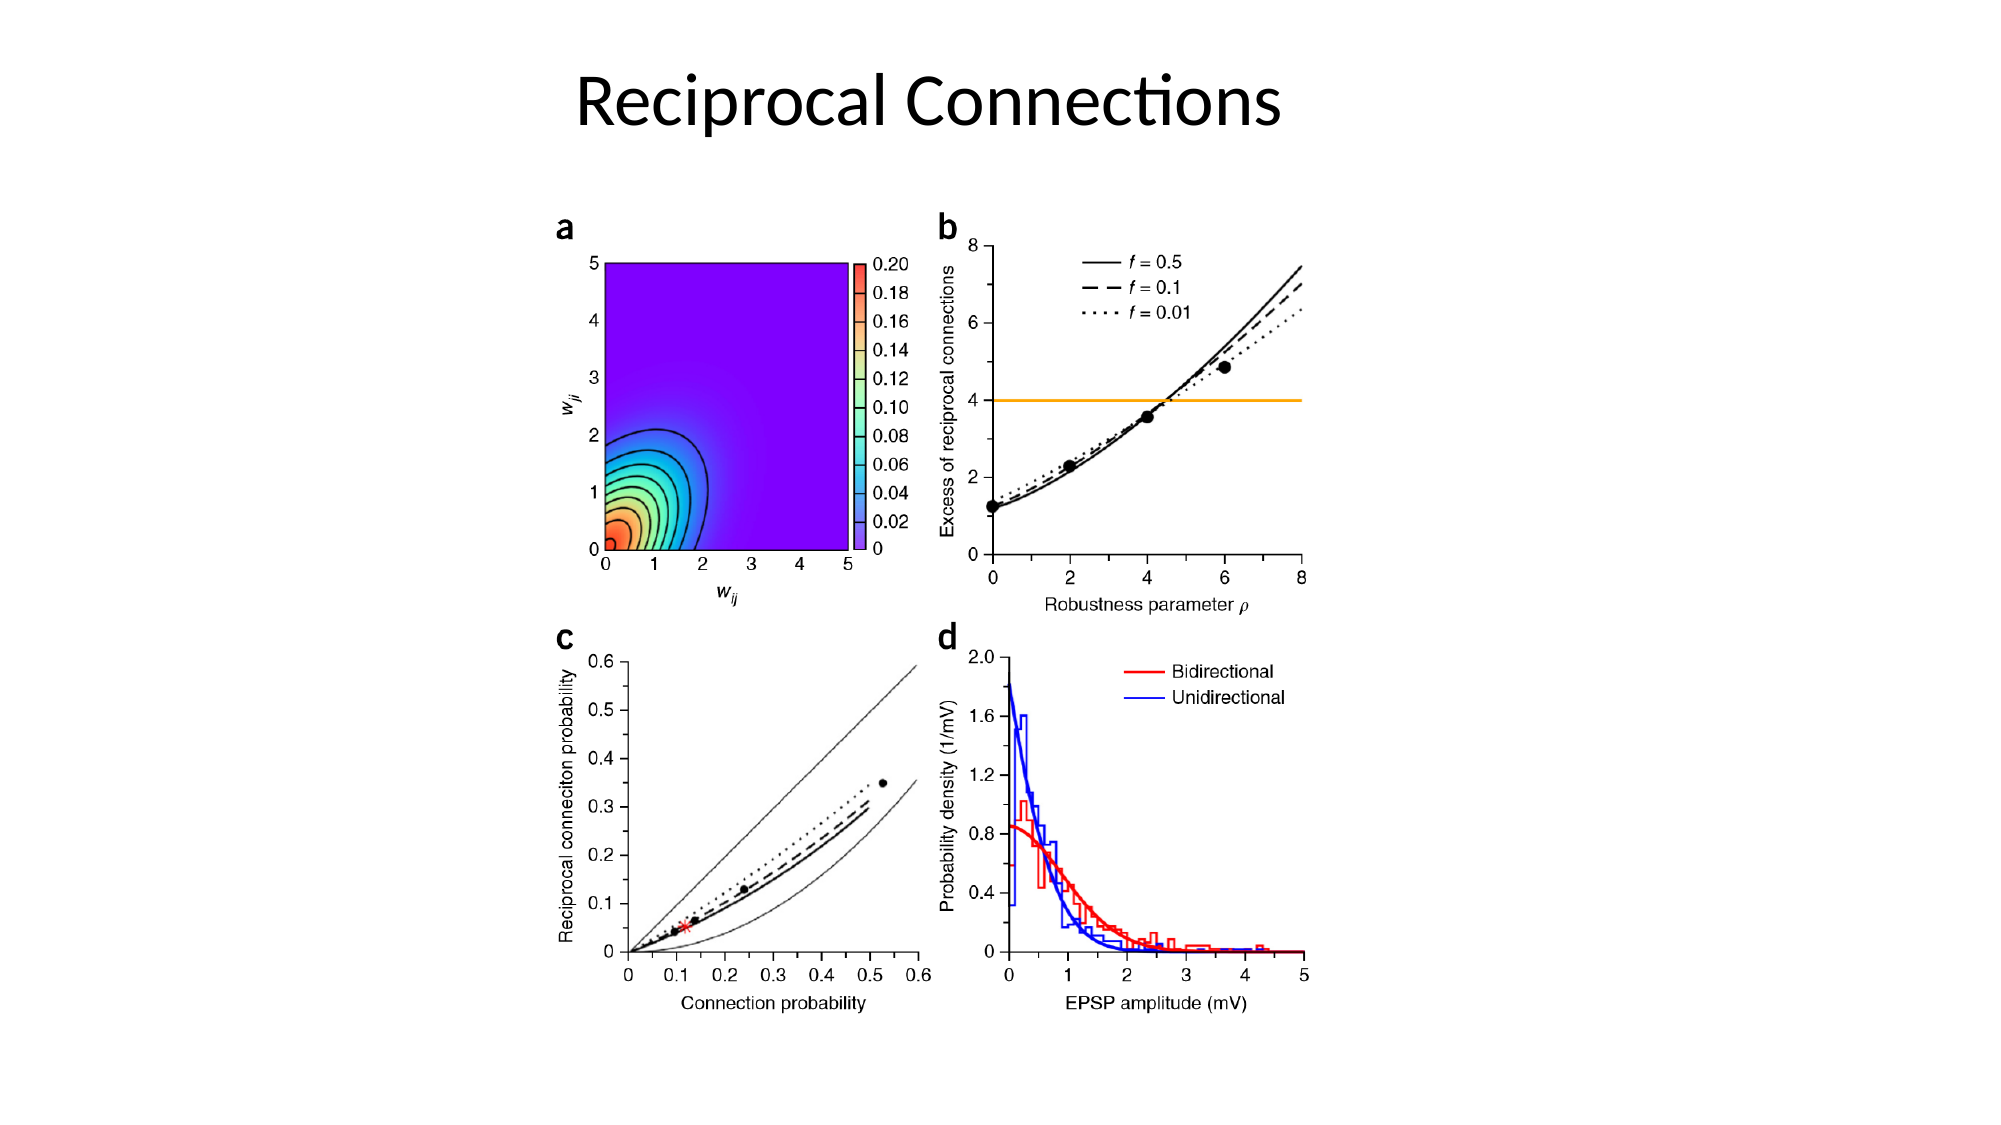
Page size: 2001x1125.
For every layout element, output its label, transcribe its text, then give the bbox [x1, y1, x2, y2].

picture [535, 181, 1369, 1032]
text_box Reciprocal Connections [560, 42, 1727, 148]
